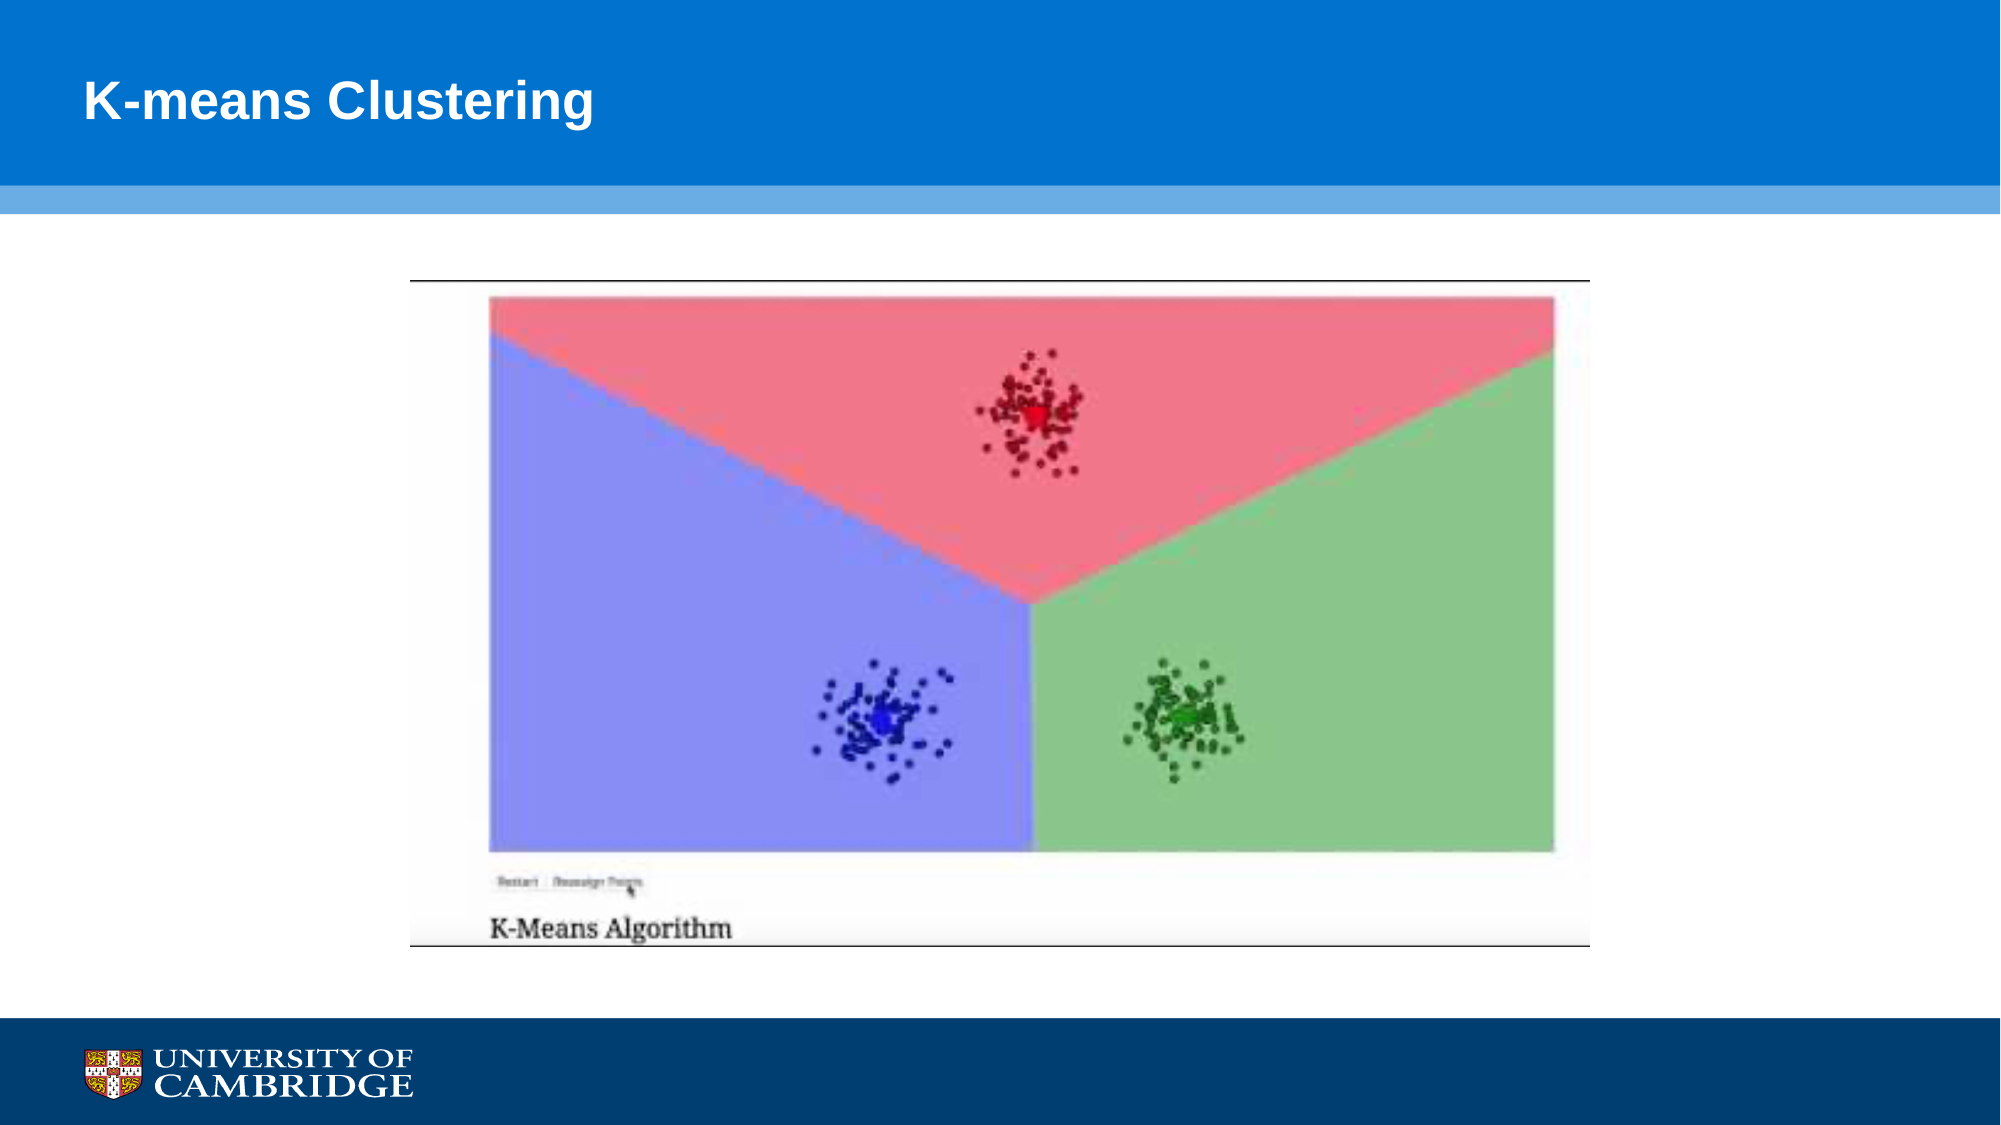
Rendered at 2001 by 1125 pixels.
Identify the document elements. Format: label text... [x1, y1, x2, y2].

title K-means Clustering [84, 65, 1916, 135]
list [409, 279, 1591, 948]
picture [0, 0, 2001, 1125]
